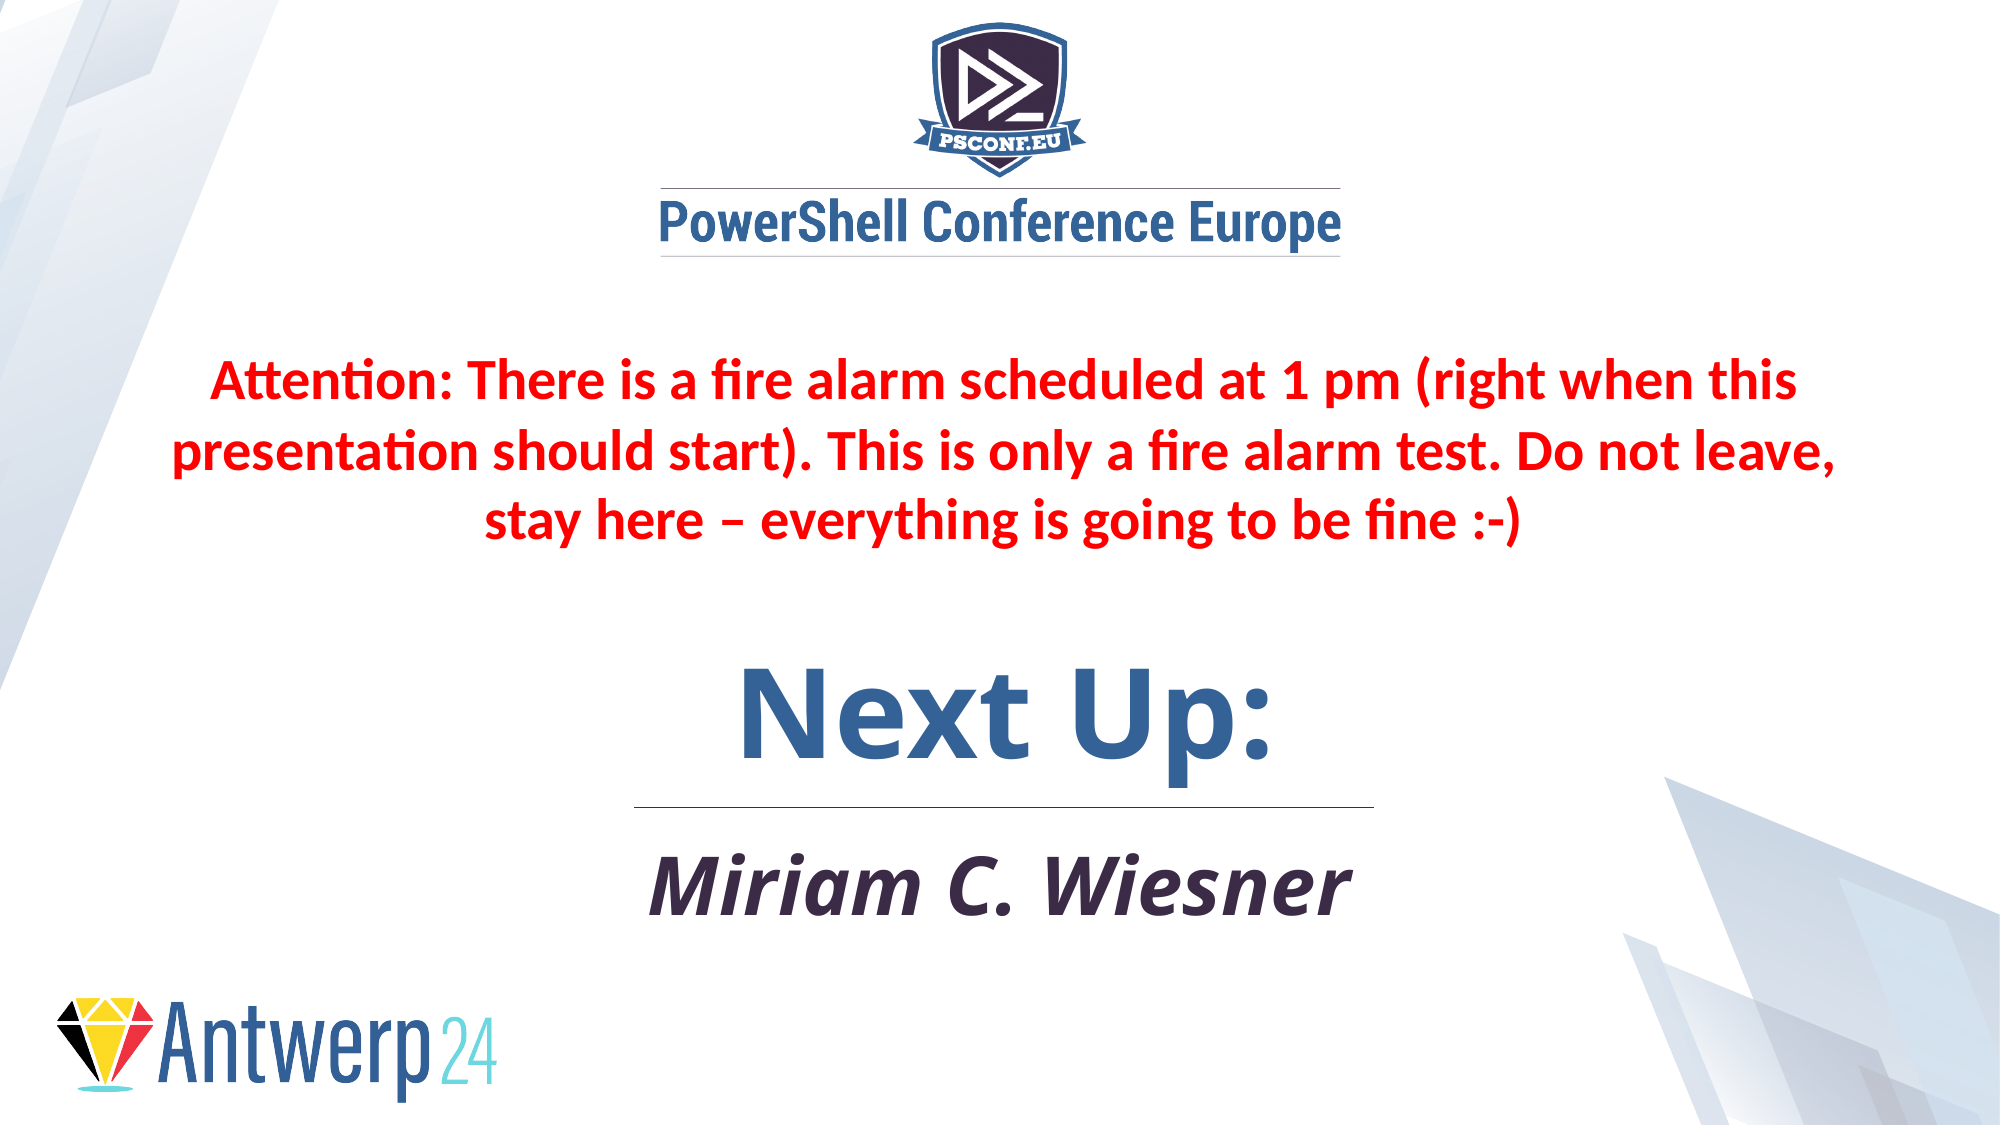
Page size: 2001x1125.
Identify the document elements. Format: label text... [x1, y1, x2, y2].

text_box Attention: There is a fire alarm scheduled at 1 pm (right when this presentation should start). This is only a fire alarm test. Do not leave, stay here – everything is going to be fine :-) [141, 334, 1867, 559]
title Next Up: [141, 575, 1867, 793]
picture [0, 0, 2000, 1125]
text_box Miriam C. Wiesner [249, 837, 1750, 942]
